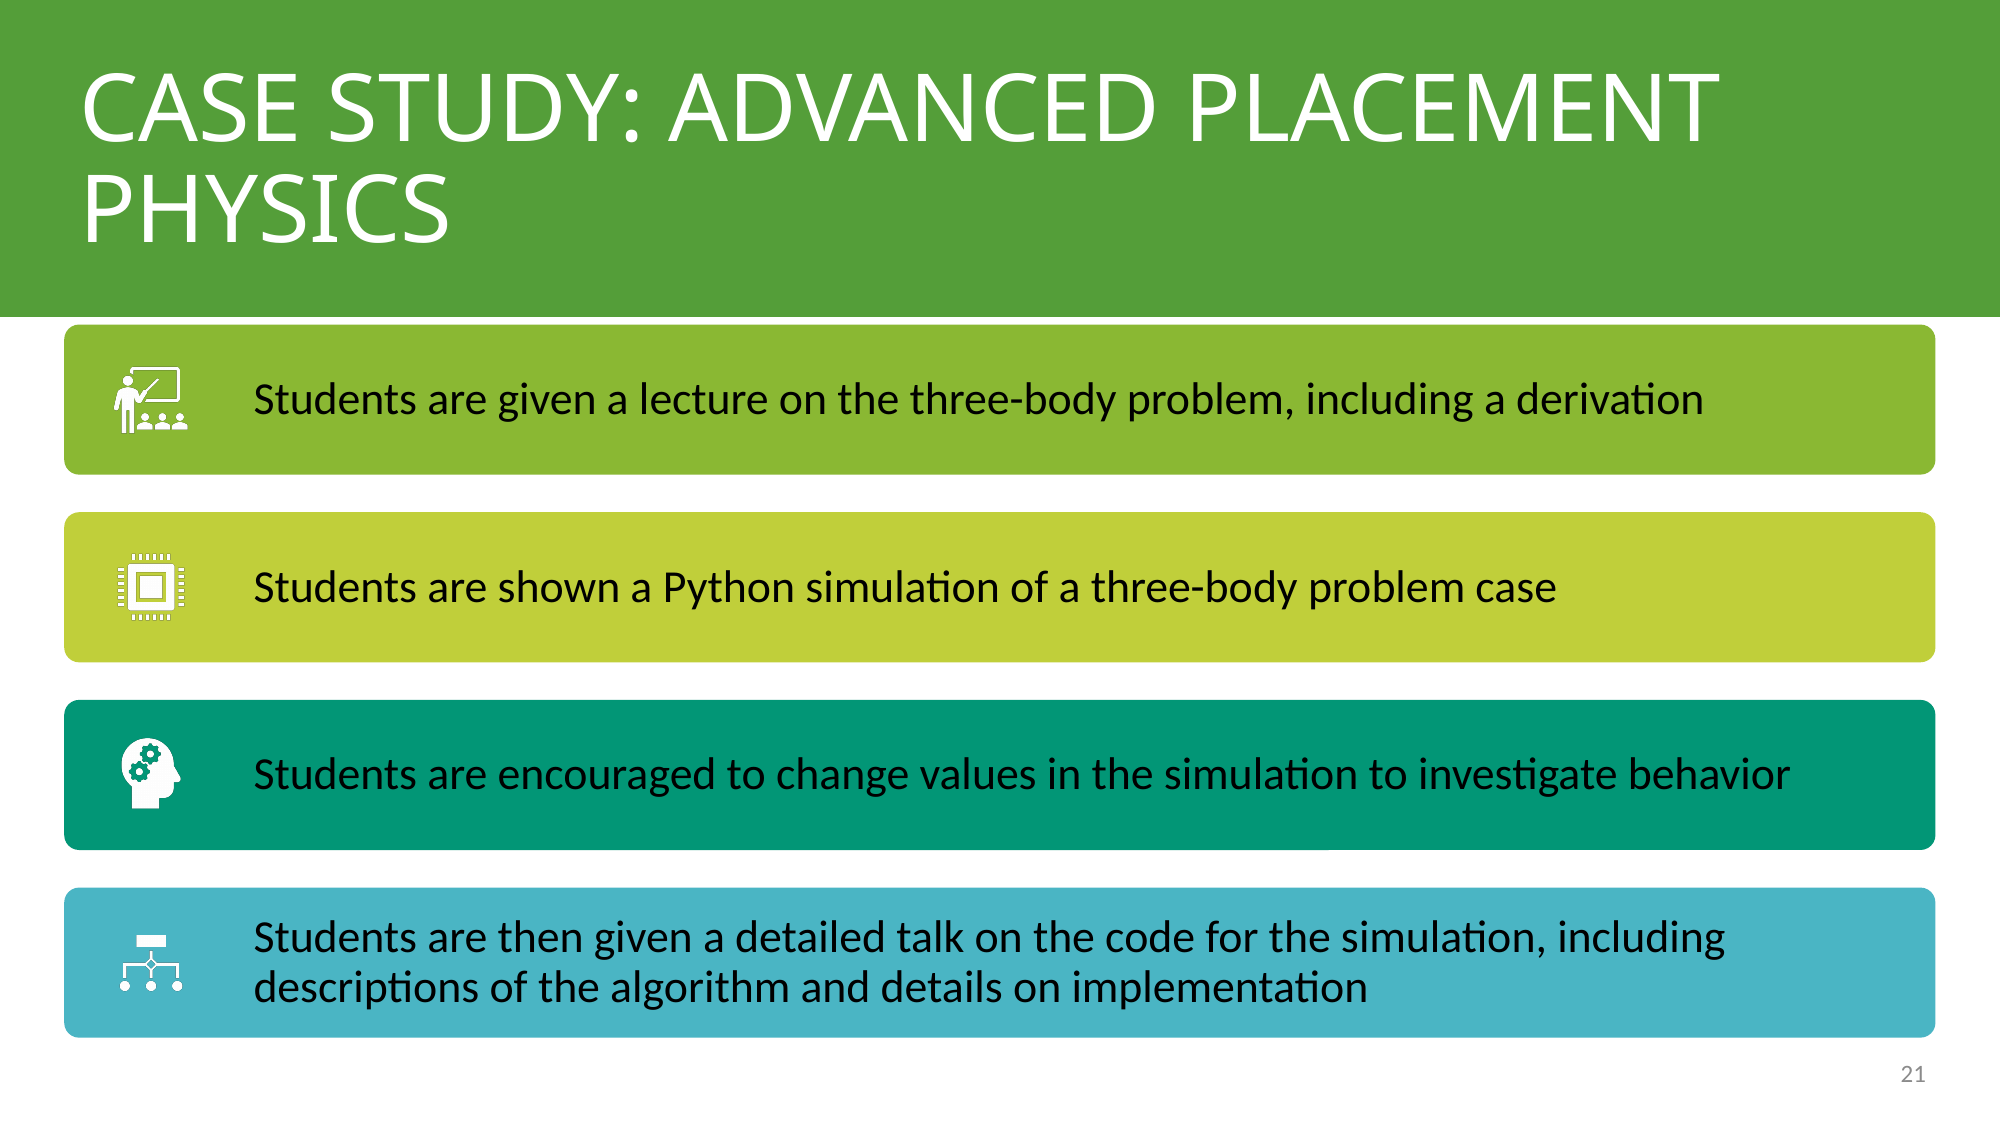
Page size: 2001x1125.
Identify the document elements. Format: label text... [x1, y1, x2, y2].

text_box [0, 0, 2000, 318]
slide_number 21 [1491, 1042, 1942, 1103]
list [64, 324, 1936, 1038]
title Case study: Advanced Placement Physics [64, 52, 1936, 271]
